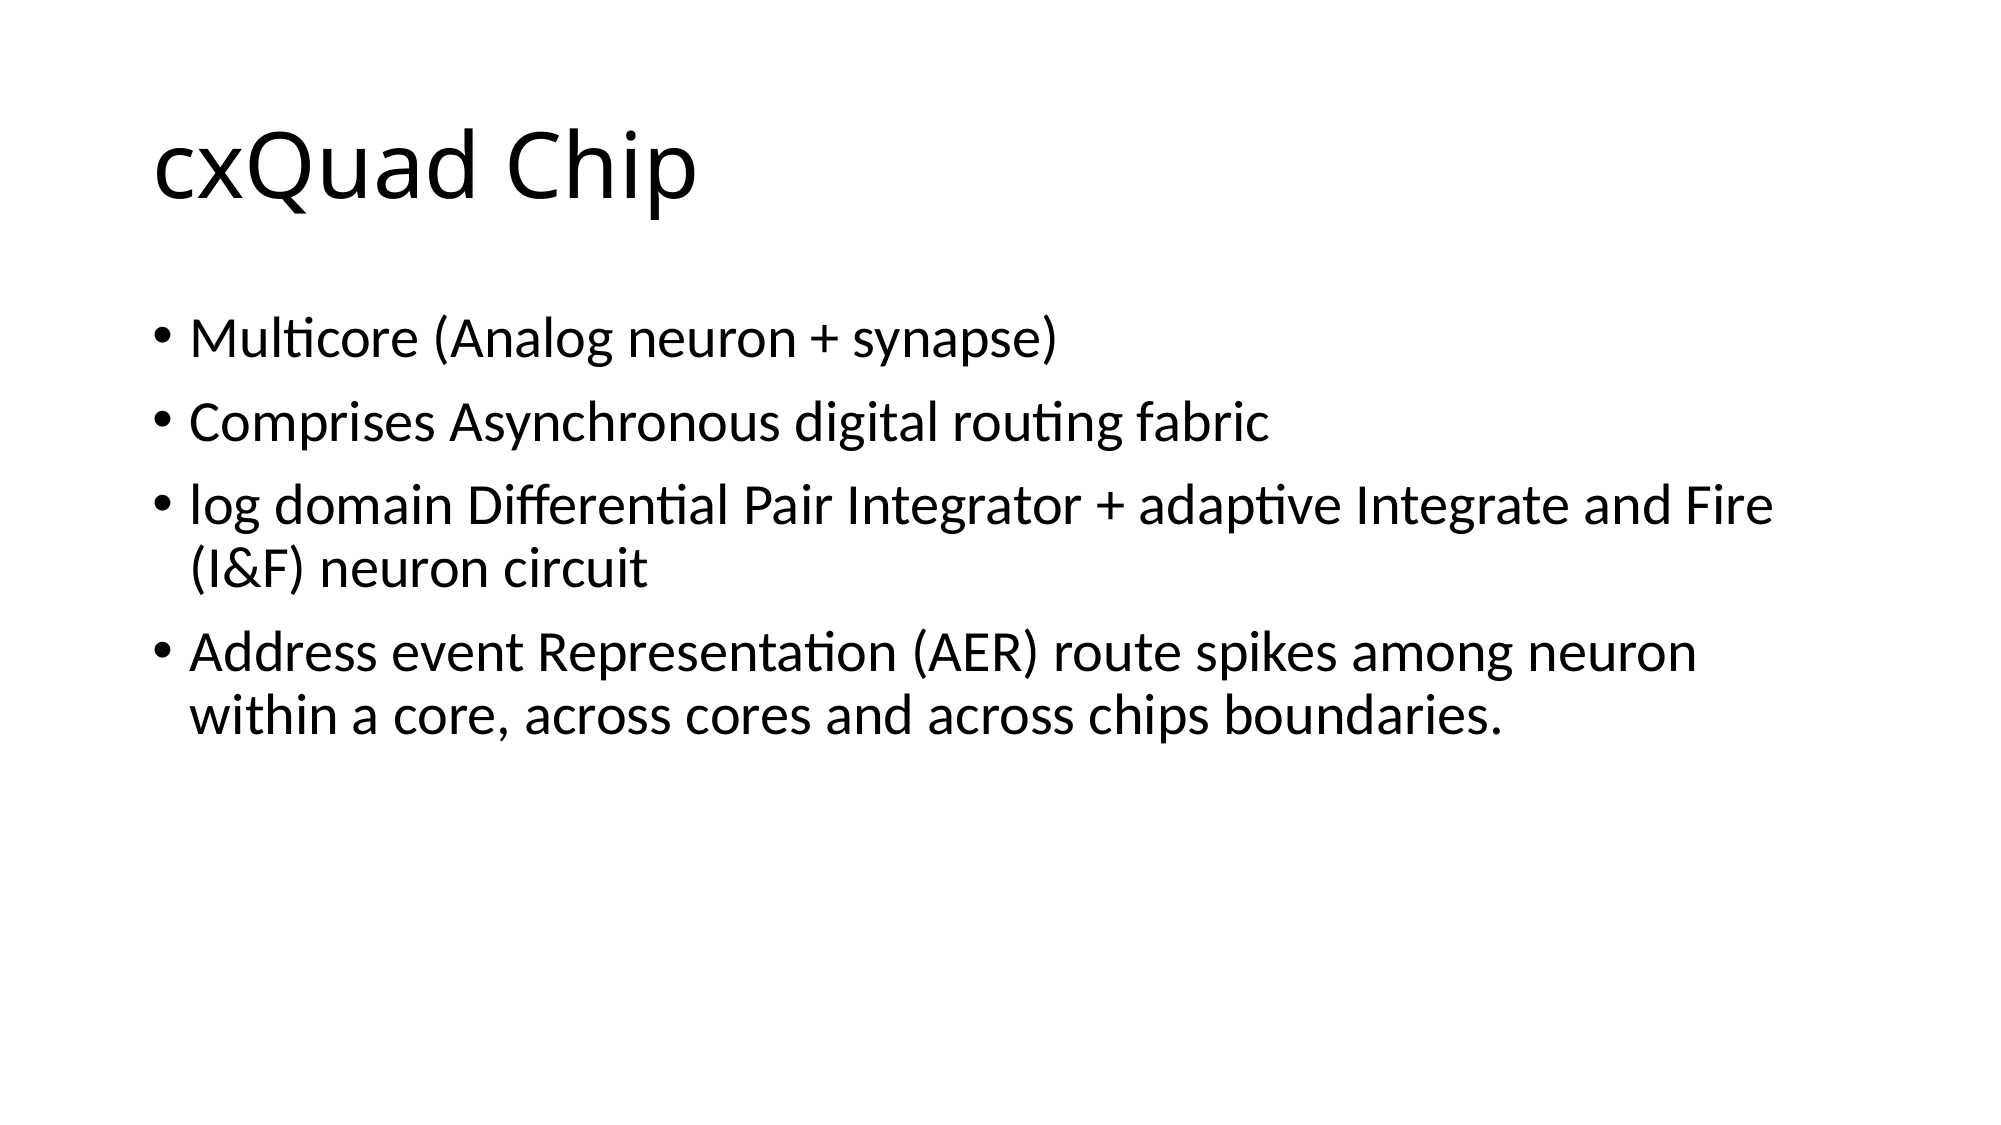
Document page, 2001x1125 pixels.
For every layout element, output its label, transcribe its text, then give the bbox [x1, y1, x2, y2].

title cxQuad Chip [137, 59, 1863, 278]
list Multicore (Analog neuron + synapse) Comprises Asynchronous digital routing fabric log domain Differential Pair Integrator + adaptive Integrate and Fire (I&F) neuron circuit Address event Representation (AER) route spikes among neuron within a core, across cores and across chips boundaries. [137, 299, 1863, 1014]
